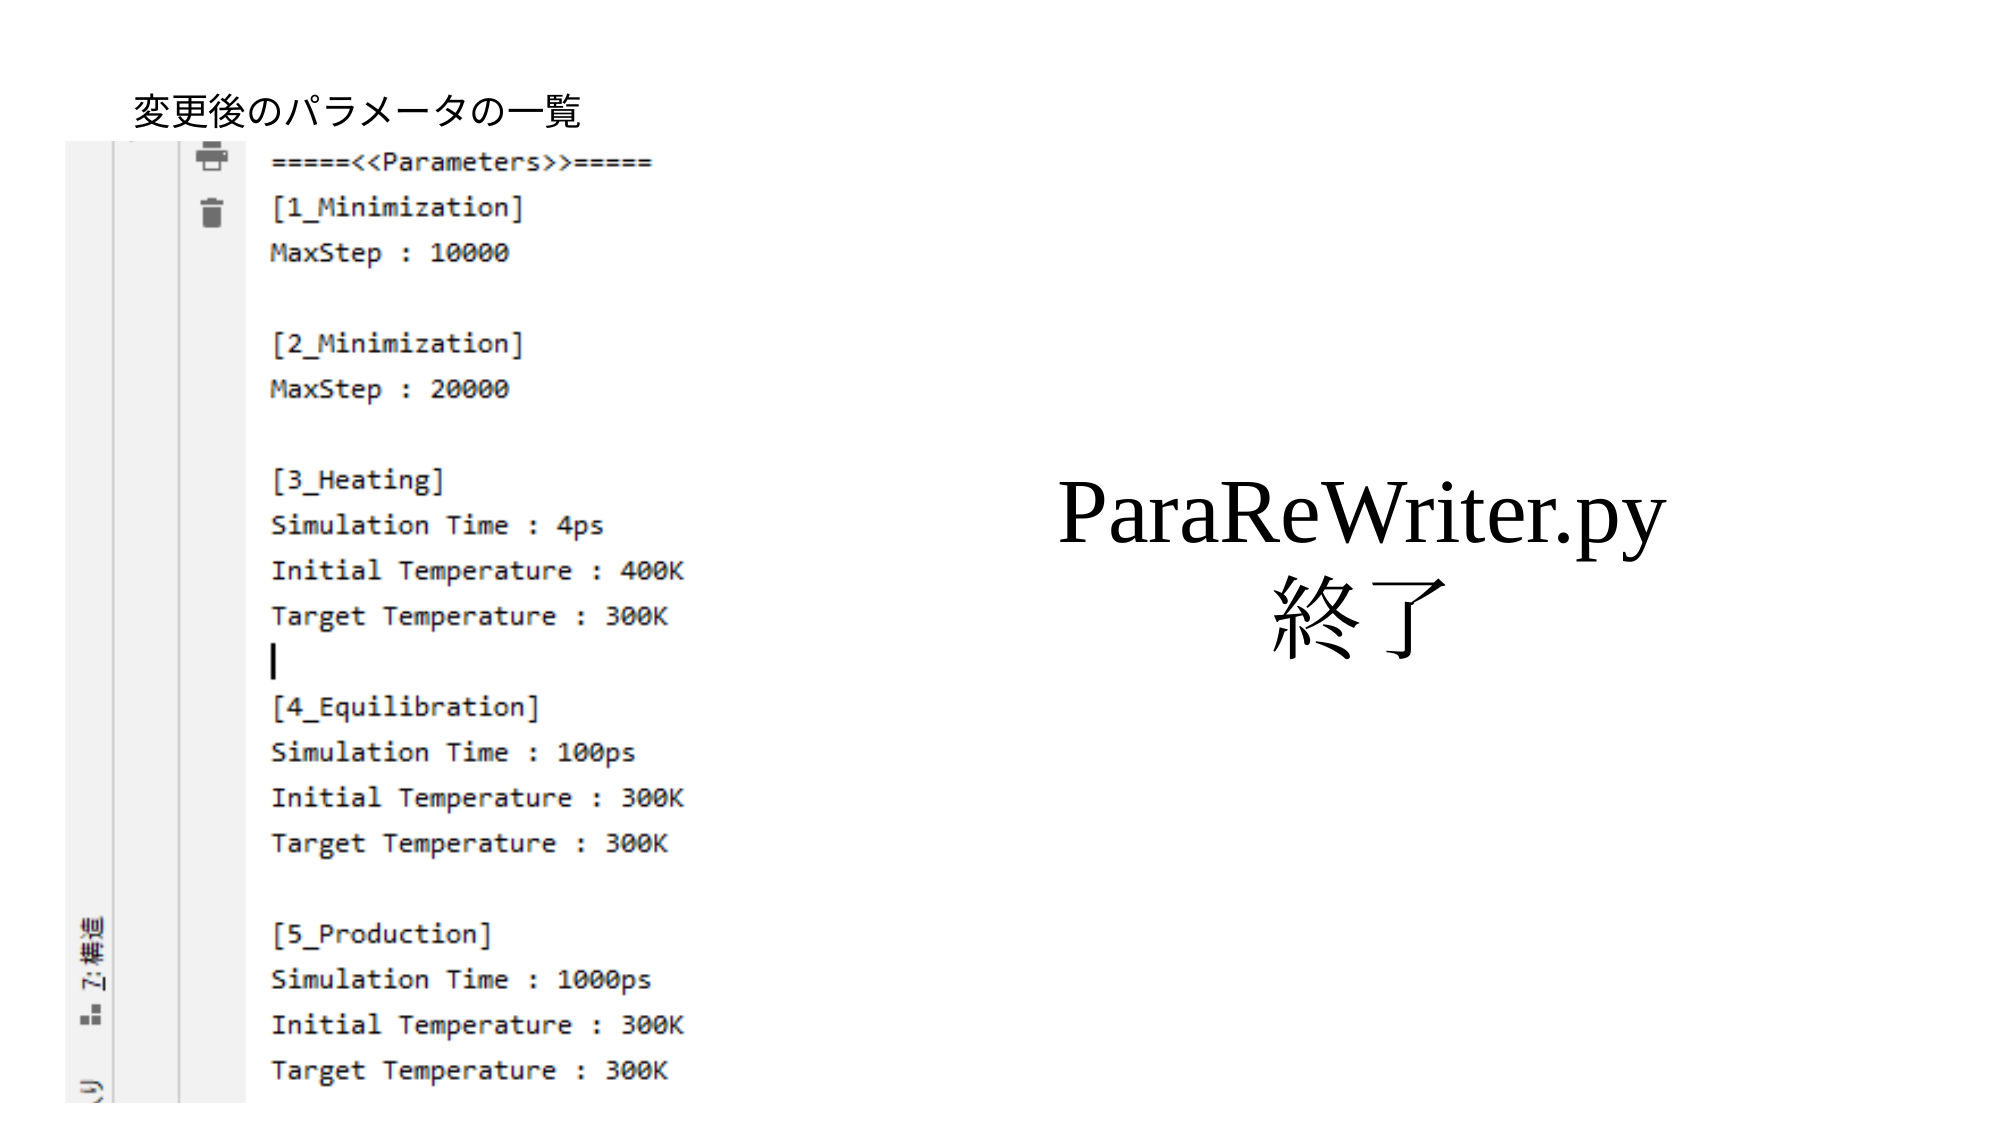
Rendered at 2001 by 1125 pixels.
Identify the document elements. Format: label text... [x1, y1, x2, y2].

text_box ParaReWriter.py 終了 [955, 443, 1770, 679]
picture [65, 141, 740, 1103]
text_box 変更後のパラメータの一覧 [118, 81, 637, 141]
